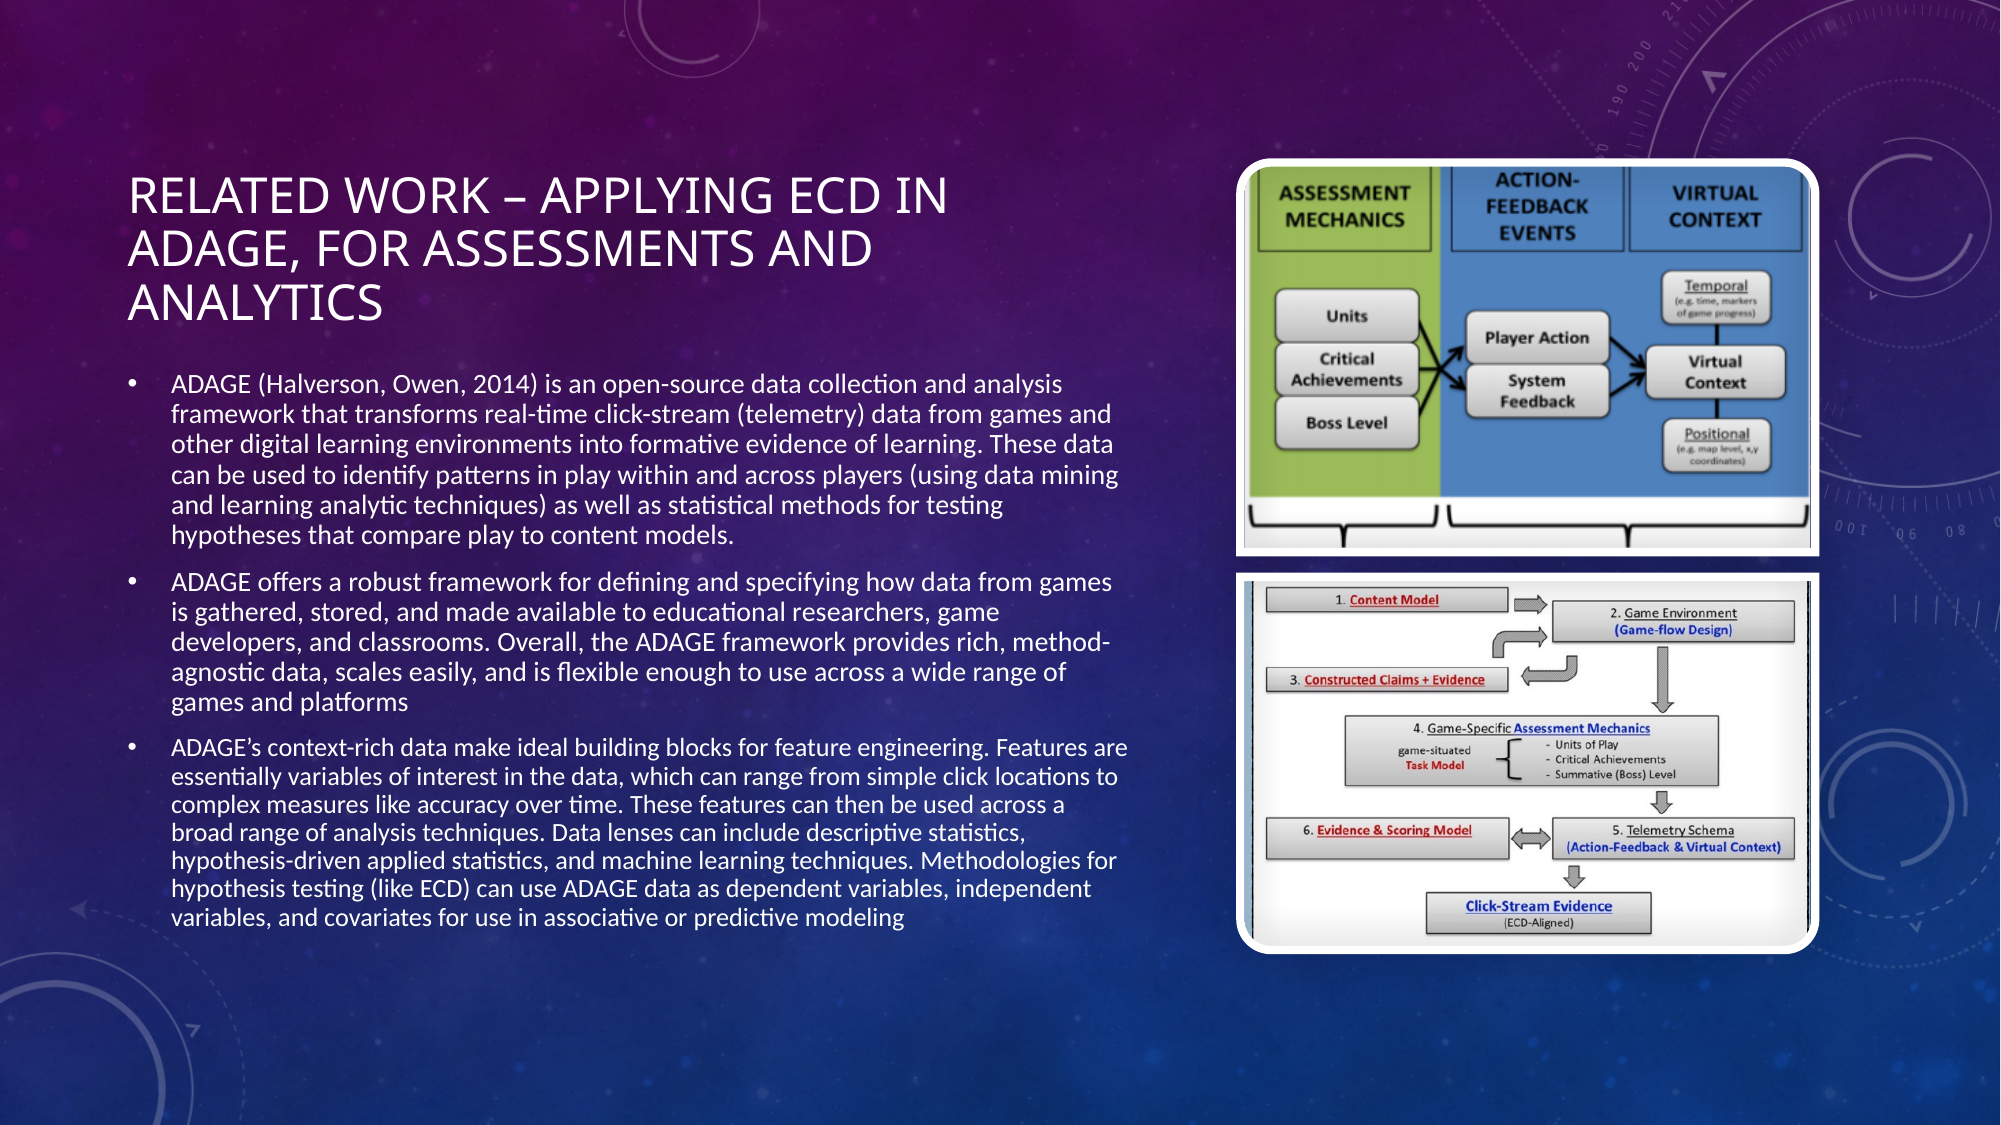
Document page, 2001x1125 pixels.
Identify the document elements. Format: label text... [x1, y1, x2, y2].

list ADAGE (Halverson, Owen, 2014) is an open-source data collection and analysis framework that transforms real-time click-stream (telemetry) data from games and other digital learning environments into formative evidence of learning. These data can be used to identify patterns in play within and across players (using data mining and learning analytic techniques) as well as statistical methods for testing hypotheses that compare play to content models. ADAGE offers a robust framework for defining and specifying how data from games is gathered, stored, and made available to educational researchers, game developers, and classrooms. Overall, the ADAGE framework provides rich, method-agnostic data, scales easily, and is flexible enough to use across a wide range of games and platforms ADAGE’s context-rich data make ideal building blocks for feature engineering. Features are essentially variables of interest in the data, which can range from simple click locations to complex measures like accuracy over time. These features can then be used across a broad range of analysis techniques. Data lenses can include descriptive statistics, hypothesis-driven applied statistics, and machine learning techniques. Methodologies for hypothesis testing (like ECD) can use ADAGE data as dependent variables, independent variables, and covariates for use in associative or predictive modeling [112, 351, 1144, 950]
text_box [1238, 575, 1817, 923]
picture [0, 0, 2001, 1125]
title Related work – Applying ECD in ADAGE, for assessments and analytics [112, 162, 1144, 339]
